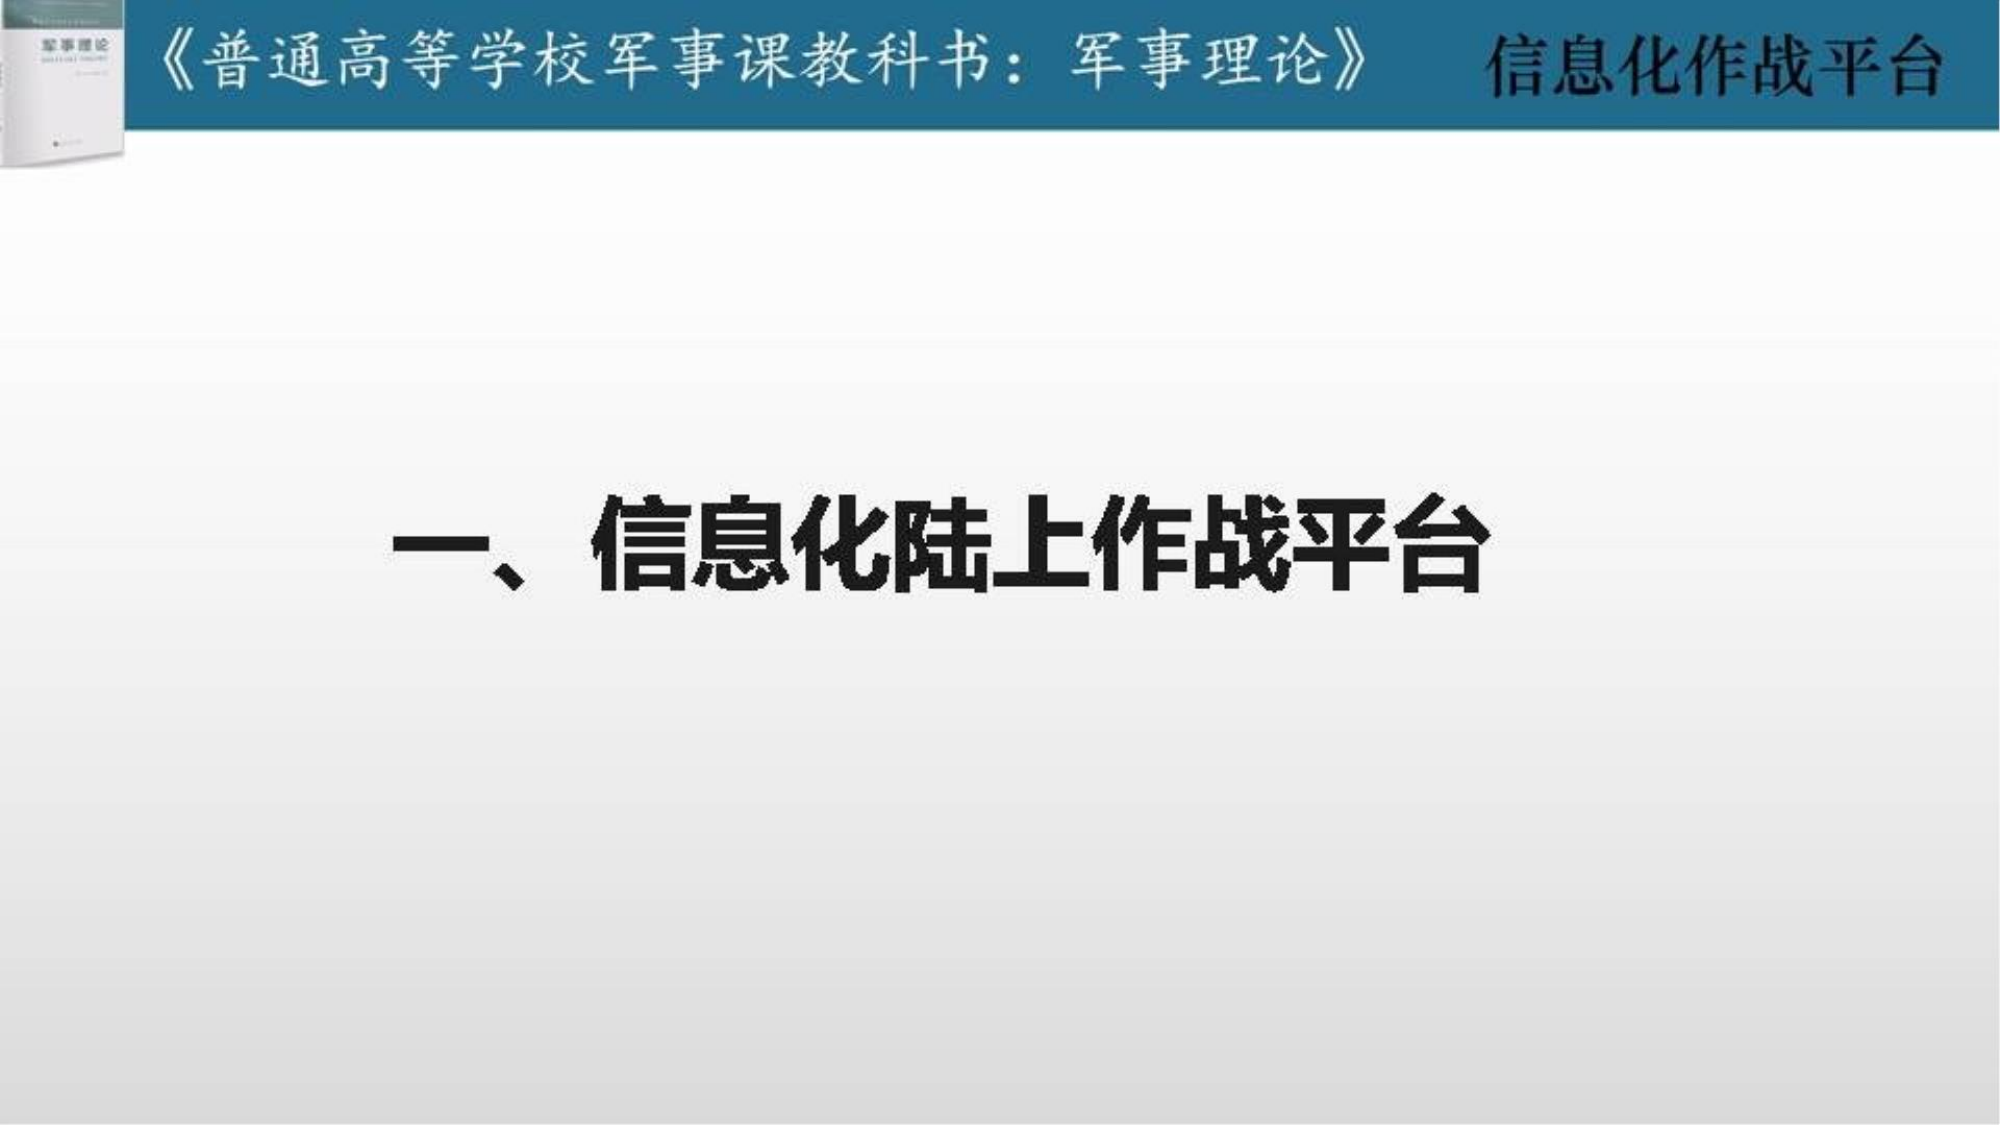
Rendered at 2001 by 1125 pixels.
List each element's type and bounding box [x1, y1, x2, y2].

text_box [0, 0, 2000, 1125]
